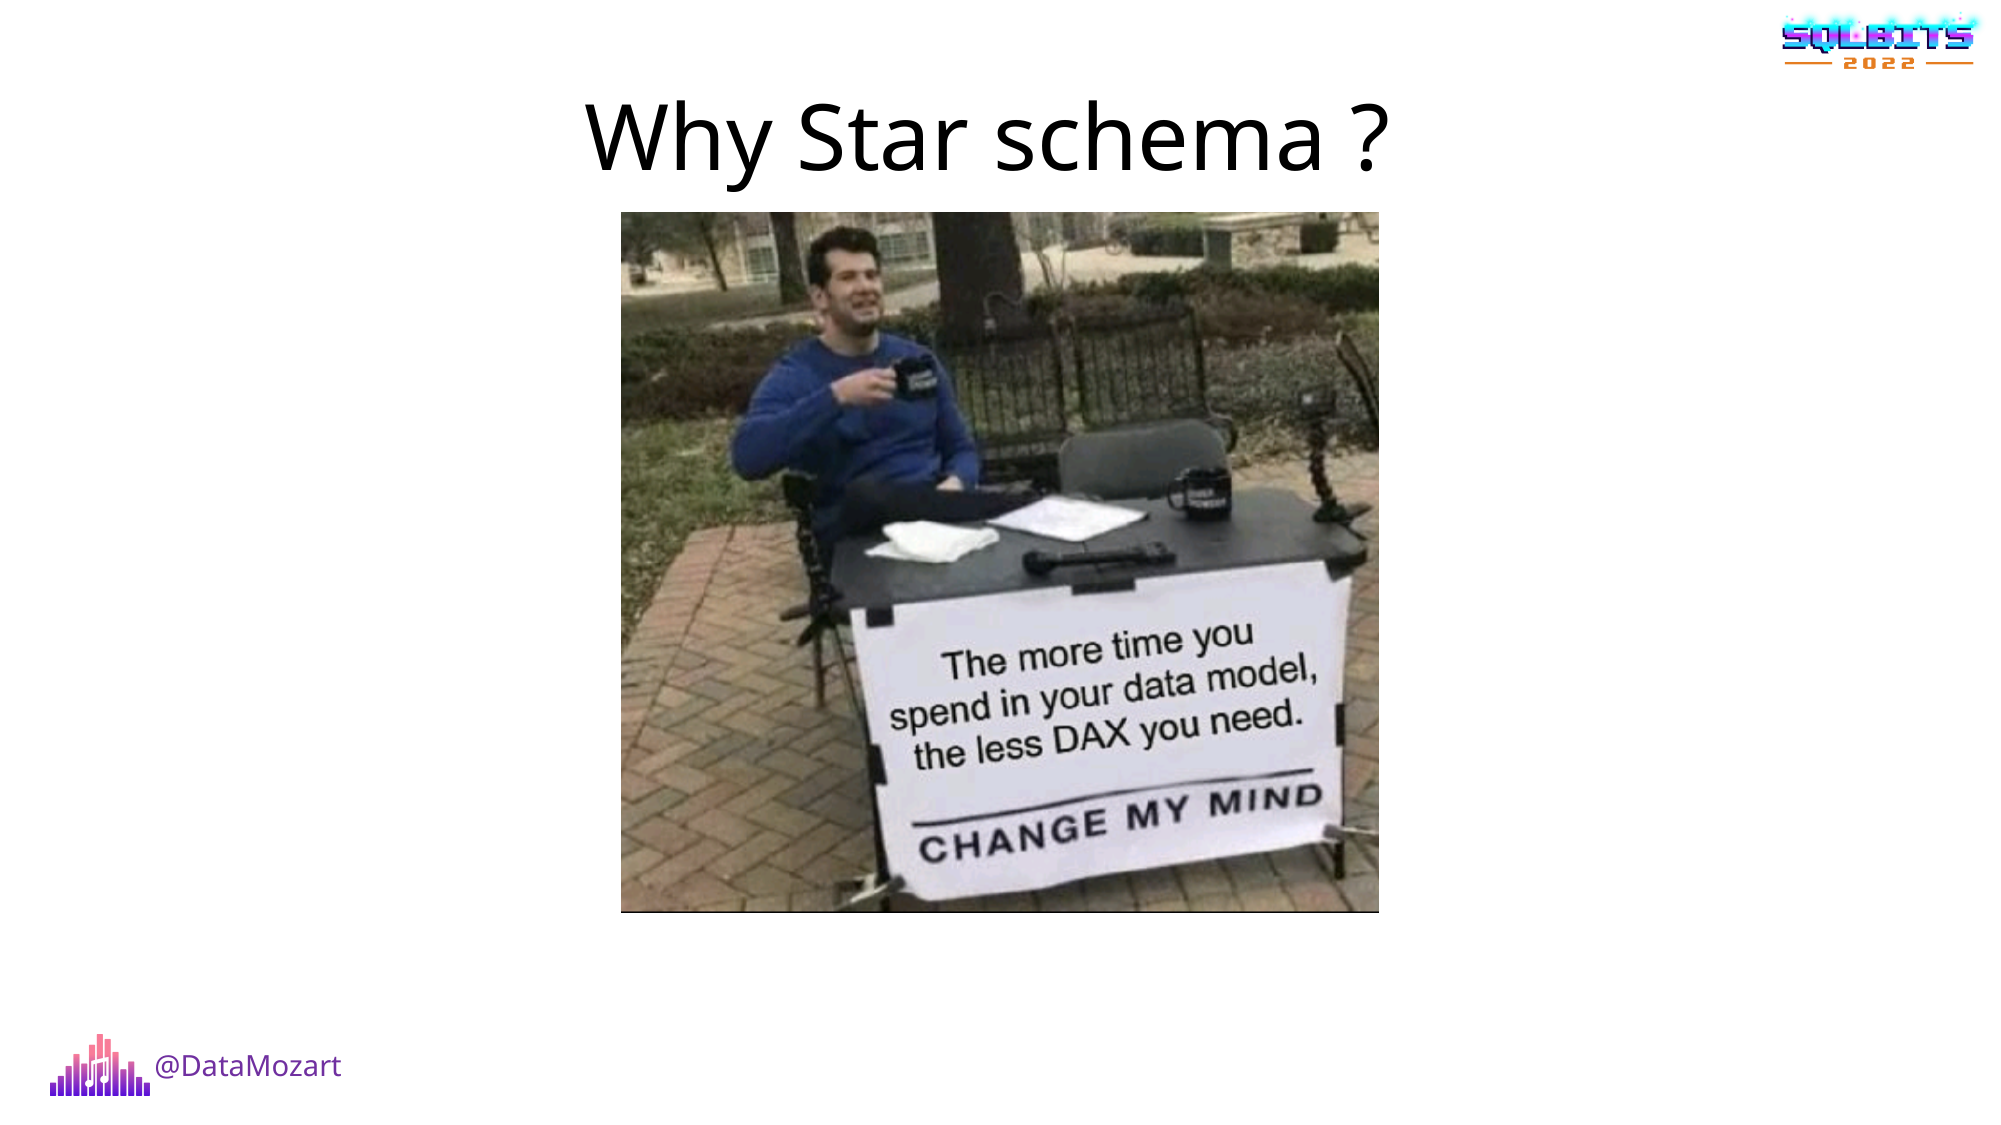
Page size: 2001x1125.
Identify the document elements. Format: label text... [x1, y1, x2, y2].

picture [1777, 7, 1989, 69]
picture [50, 1034, 150, 1096]
text_box Why Star schema ? [125, 48, 1851, 198]
picture [621, 212, 1379, 913]
